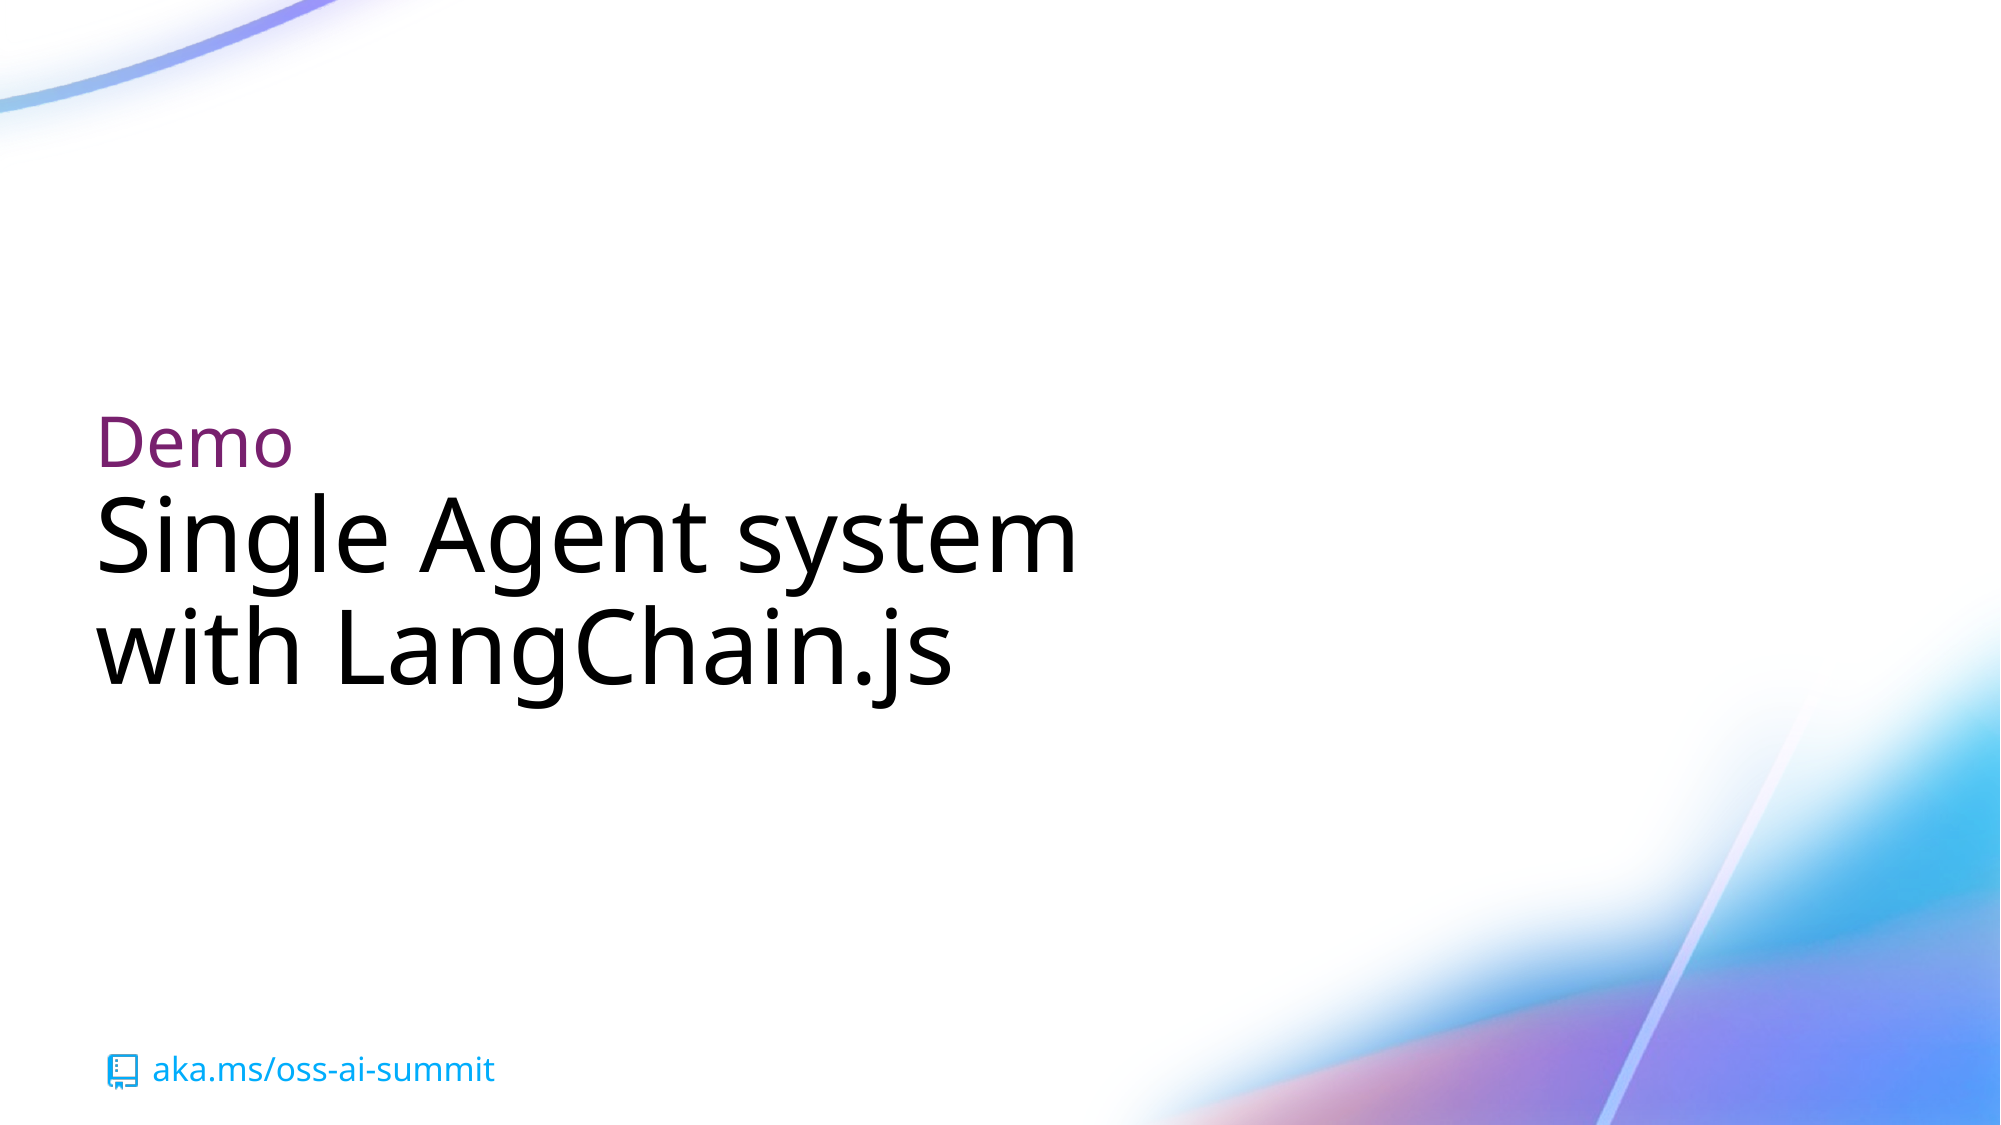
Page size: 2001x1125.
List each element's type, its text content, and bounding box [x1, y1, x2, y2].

title Demo Single Agent system with LangChain.js [80, 355, 1127, 759]
picture [0, 0, 2000, 1125]
